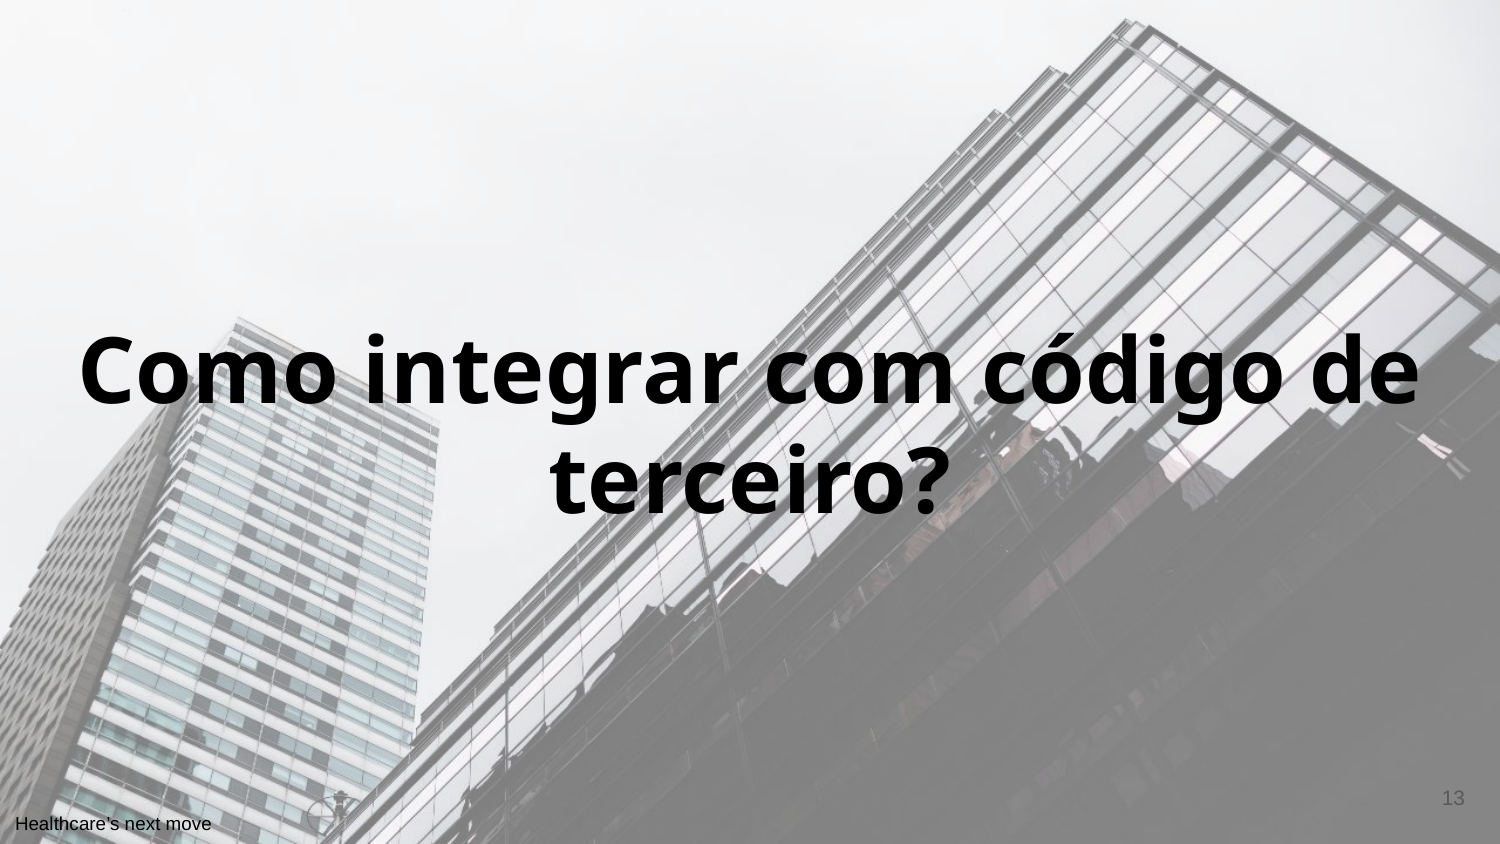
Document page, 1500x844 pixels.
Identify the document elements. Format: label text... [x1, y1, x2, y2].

picture [0, 0, 1500, 844]
slide_number ‹#› [1389, 764, 1480, 830]
title Como integrar com código de terceiro? [51, 352, 1449, 491]
